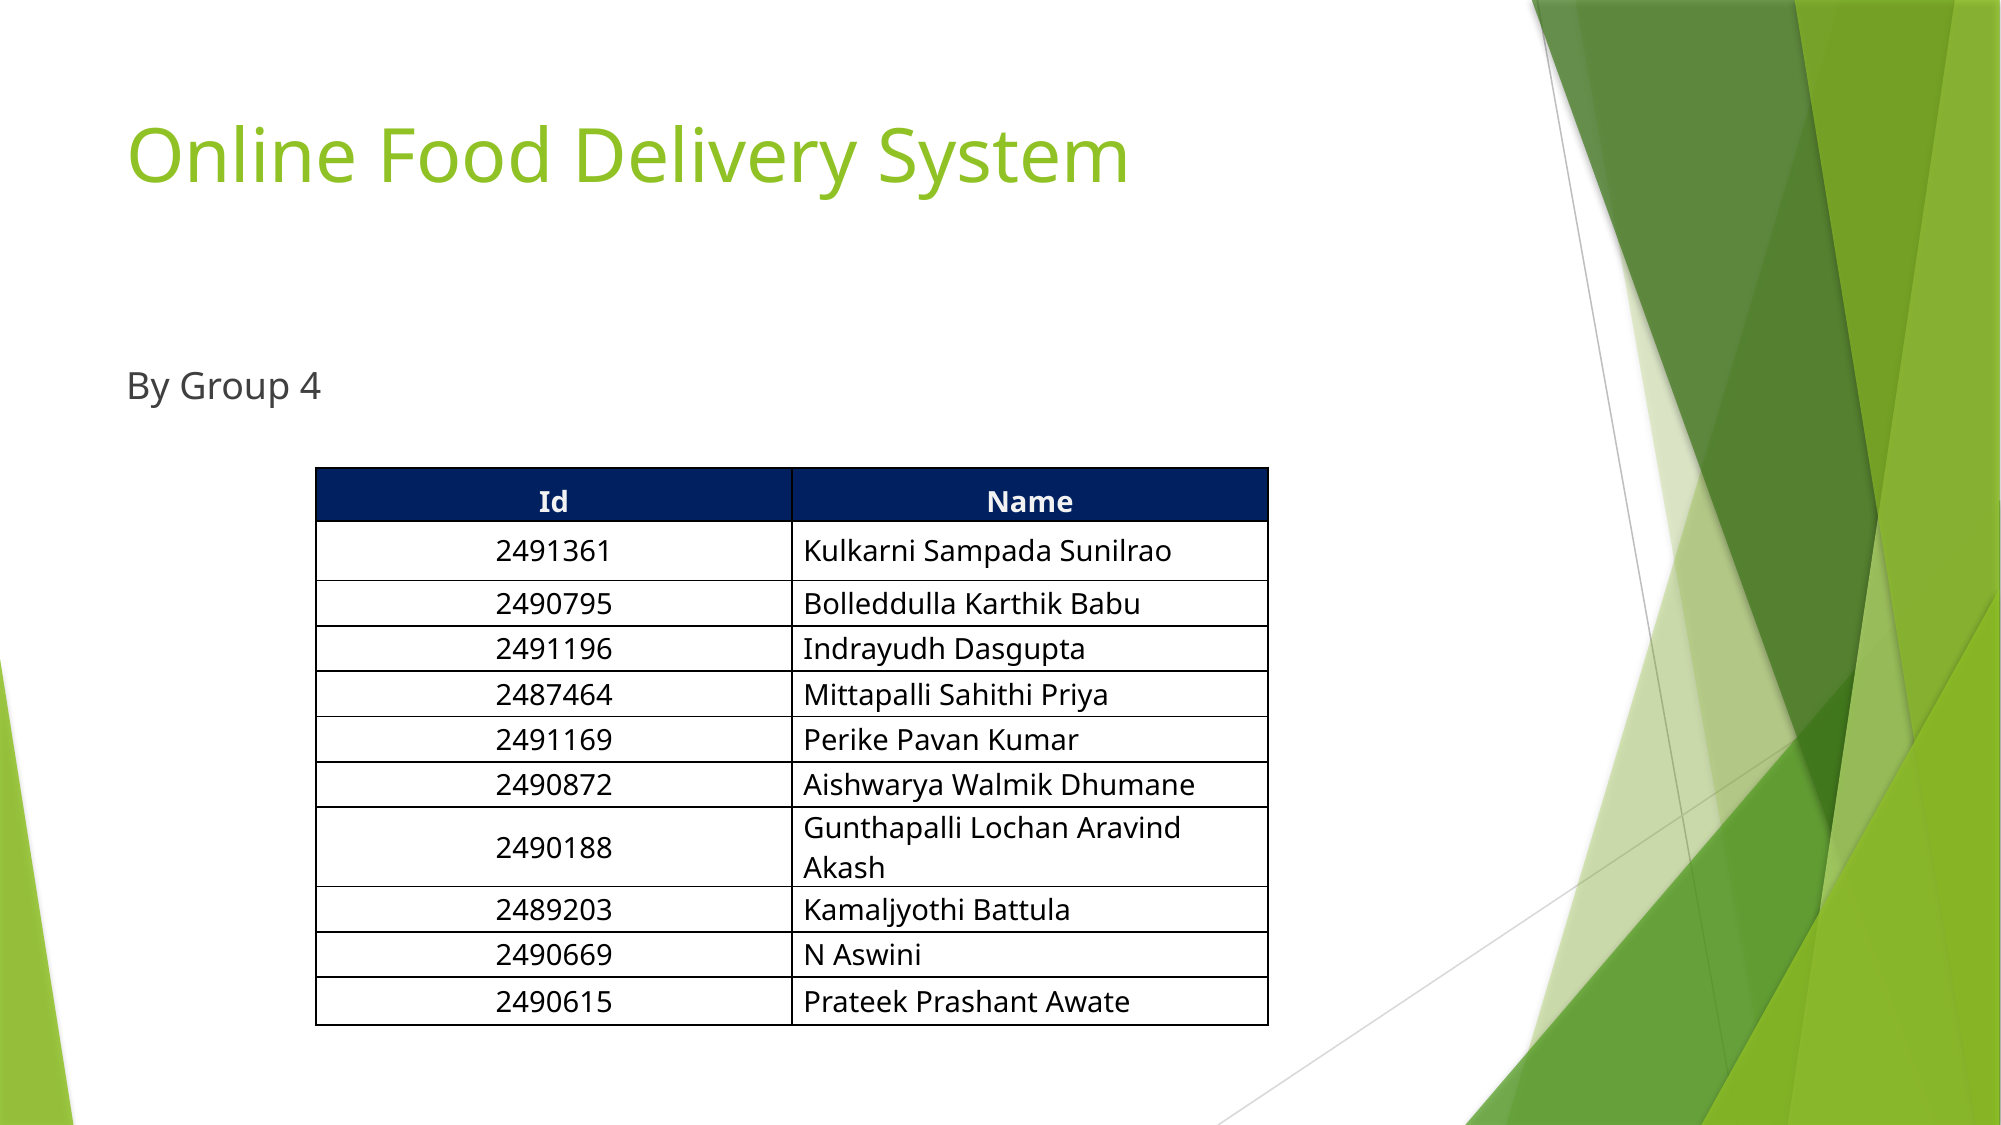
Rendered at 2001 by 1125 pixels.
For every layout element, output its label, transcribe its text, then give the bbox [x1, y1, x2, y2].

table_cell 2489203 [317, 887, 791, 931]
table_cell 2490669 [317, 933, 791, 976]
table_cell 2490872 [317, 763, 791, 806]
table_cell 2490615 [317, 978, 791, 1024]
table_cell Indrayudh Dasgupta [793, 627, 1267, 670]
title Online Food Delivery System [111, 99, 1522, 317]
table_header Name [793, 469, 1267, 520]
table_cell N Aswini [793, 933, 1267, 976]
table_cell Kamaljyothi Battula [793, 887, 1267, 931]
table_cell Bolleddulla Karthik Babu [793, 581, 1267, 625]
table_cell Perike Pavan Kumar [793, 717, 1267, 761]
table_cell 2487464 [317, 672, 791, 716]
table_header Id [317, 469, 791, 520]
table_cell 2491361 [317, 522, 791, 580]
table_cell Prateek Prashant Awate [793, 978, 1267, 1024]
table_cell Gunthapalli Lochan Aravind Akash [793, 808, 1267, 886]
table_cell 2491196 [317, 627, 791, 670]
list By Group 4 [111, 354, 1522, 468]
table_cell Aishwarya Walmik Dhumane [793, 763, 1267, 806]
table_cell 2490795 [317, 581, 791, 625]
table_cell 2491169 [317, 717, 791, 761]
table_cell Mittapalli Sahithi Priya [793, 672, 1267, 716]
table_cell 2490188 [317, 808, 791, 886]
table_cell Kulkarni Sampada Sunilrao [793, 522, 1267, 580]
